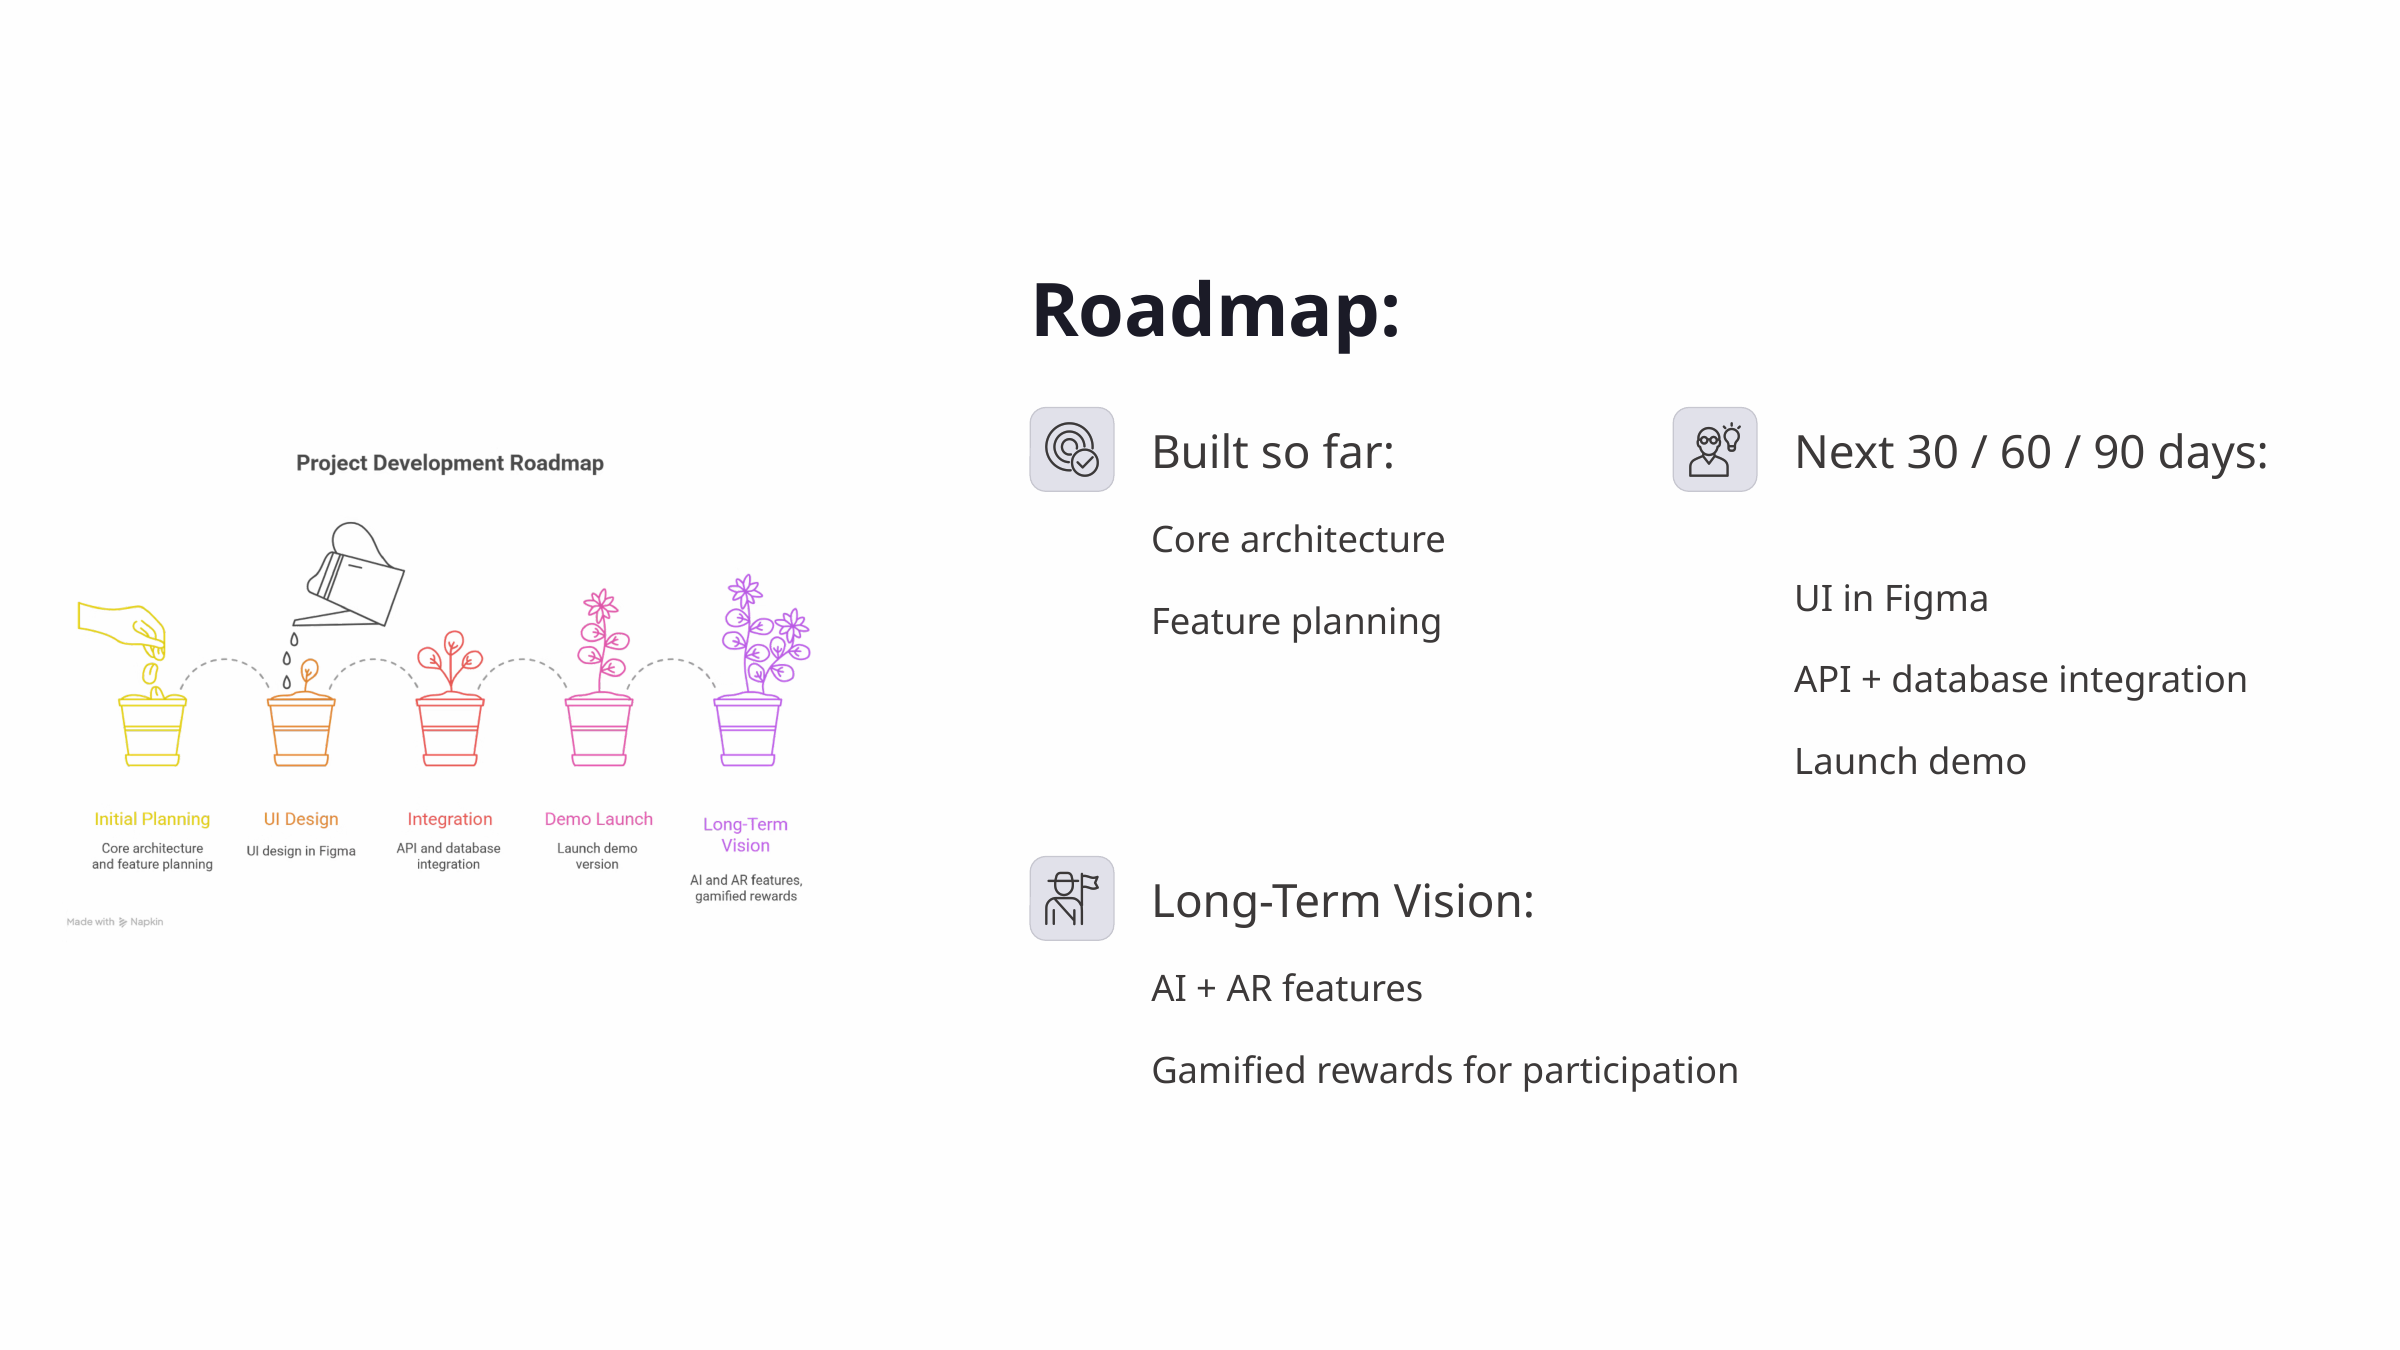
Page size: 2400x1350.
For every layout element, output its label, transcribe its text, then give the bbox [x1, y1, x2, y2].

text_box Feature planning [1151, 582, 1627, 643]
picture [1687, 421, 1743, 478]
text_box Next 30 / 60 / 90 days: [1794, 420, 2270, 537]
text_box Core architecture [1151, 500, 1627, 561]
picture [46, 404, 854, 946]
picture [1044, 421, 1100, 478]
text_box [1030, 856, 1114, 941]
text_box Roadmap: [1030, 258, 1775, 352]
text_box [1673, 407, 1757, 492]
text_box API + database integration [1794, 640, 2270, 701]
text_box [1030, 407, 1114, 492]
text_box Launch demo [1794, 722, 2270, 783]
picture [1044, 870, 1100, 927]
text_box Gamified rewards for participation [1151, 1031, 2270, 1092]
text_box UI in Figma [1794, 558, 2270, 619]
text_box Long-Term Vision: [1151, 869, 1617, 928]
text_box Built so far: [1151, 420, 1617, 479]
text_box AI + AR features [1151, 949, 2270, 1010]
